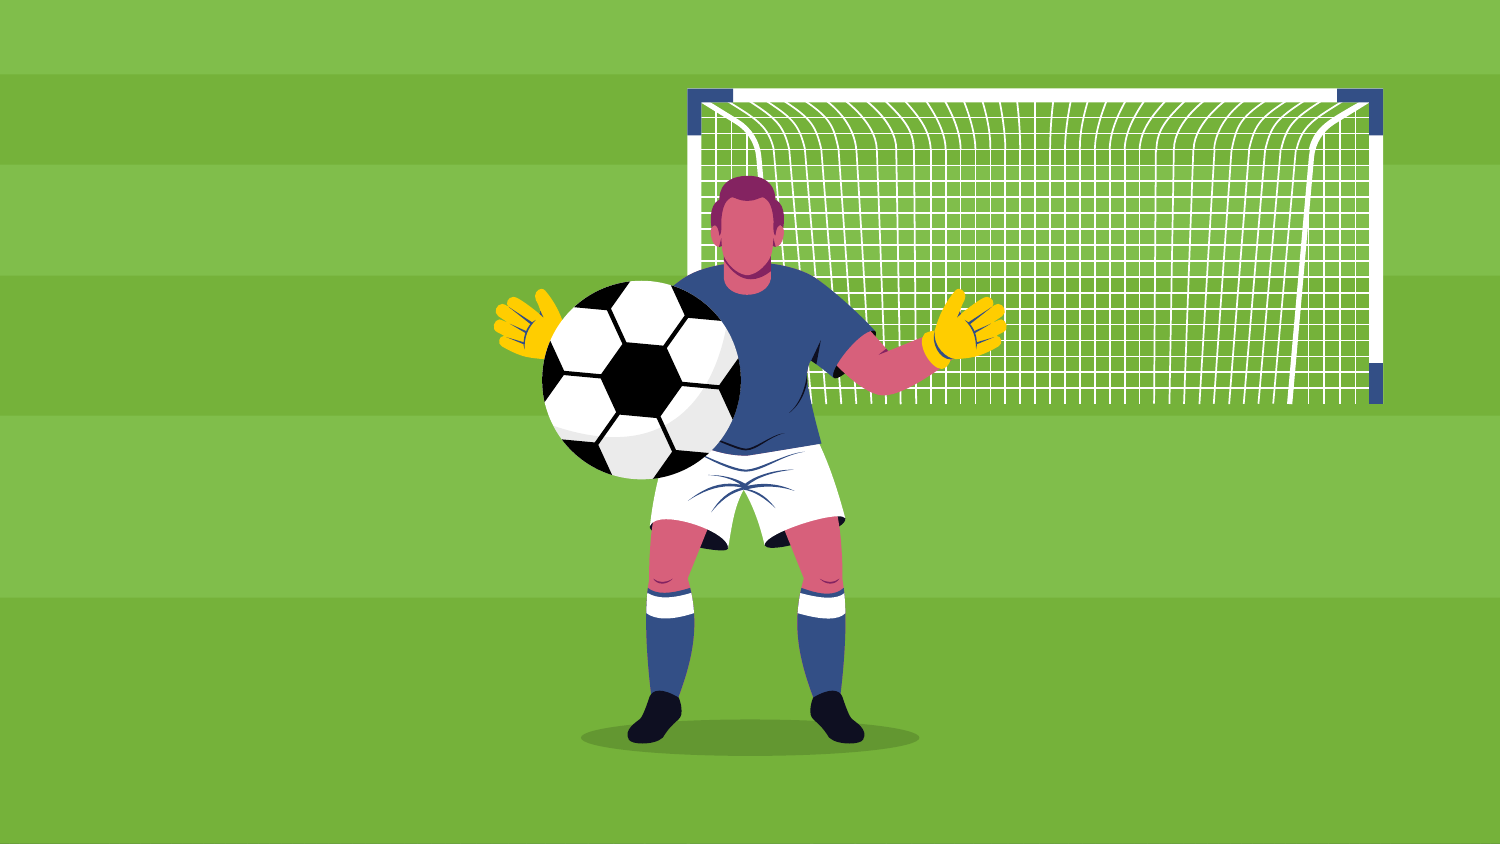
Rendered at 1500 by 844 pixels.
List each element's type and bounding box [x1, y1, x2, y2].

text_box [687, 88, 1384, 405]
text_box [490, 175, 1011, 757]
text_box [539, 280, 744, 480]
